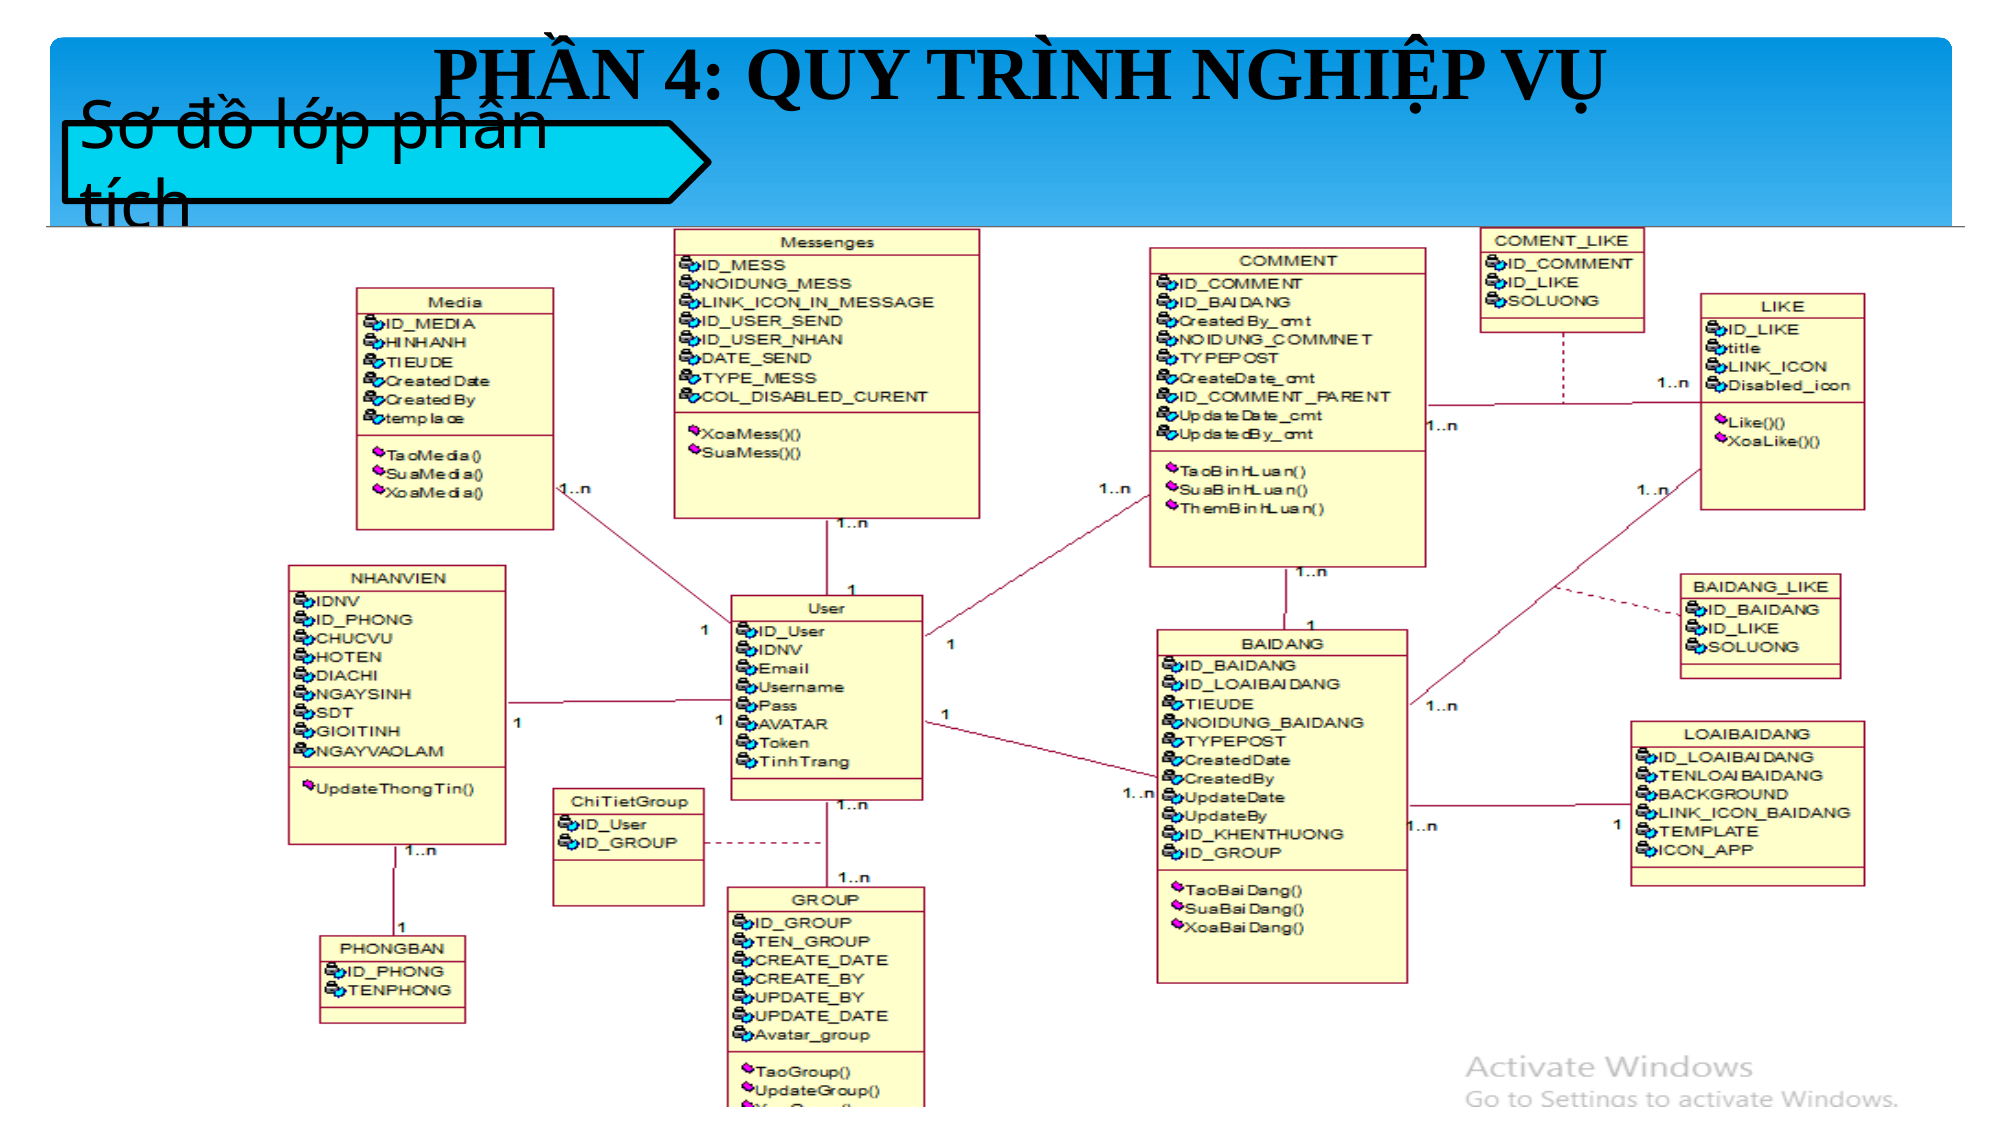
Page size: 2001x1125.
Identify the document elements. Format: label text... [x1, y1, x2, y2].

picture [45, 225, 1966, 1108]
text_box PHẦN 4: QUY TRÌNH NGHIỆP VỤ [346, 17, 1696, 122]
text_box Sơ đồ lớp phân tích [63, 122, 710, 203]
